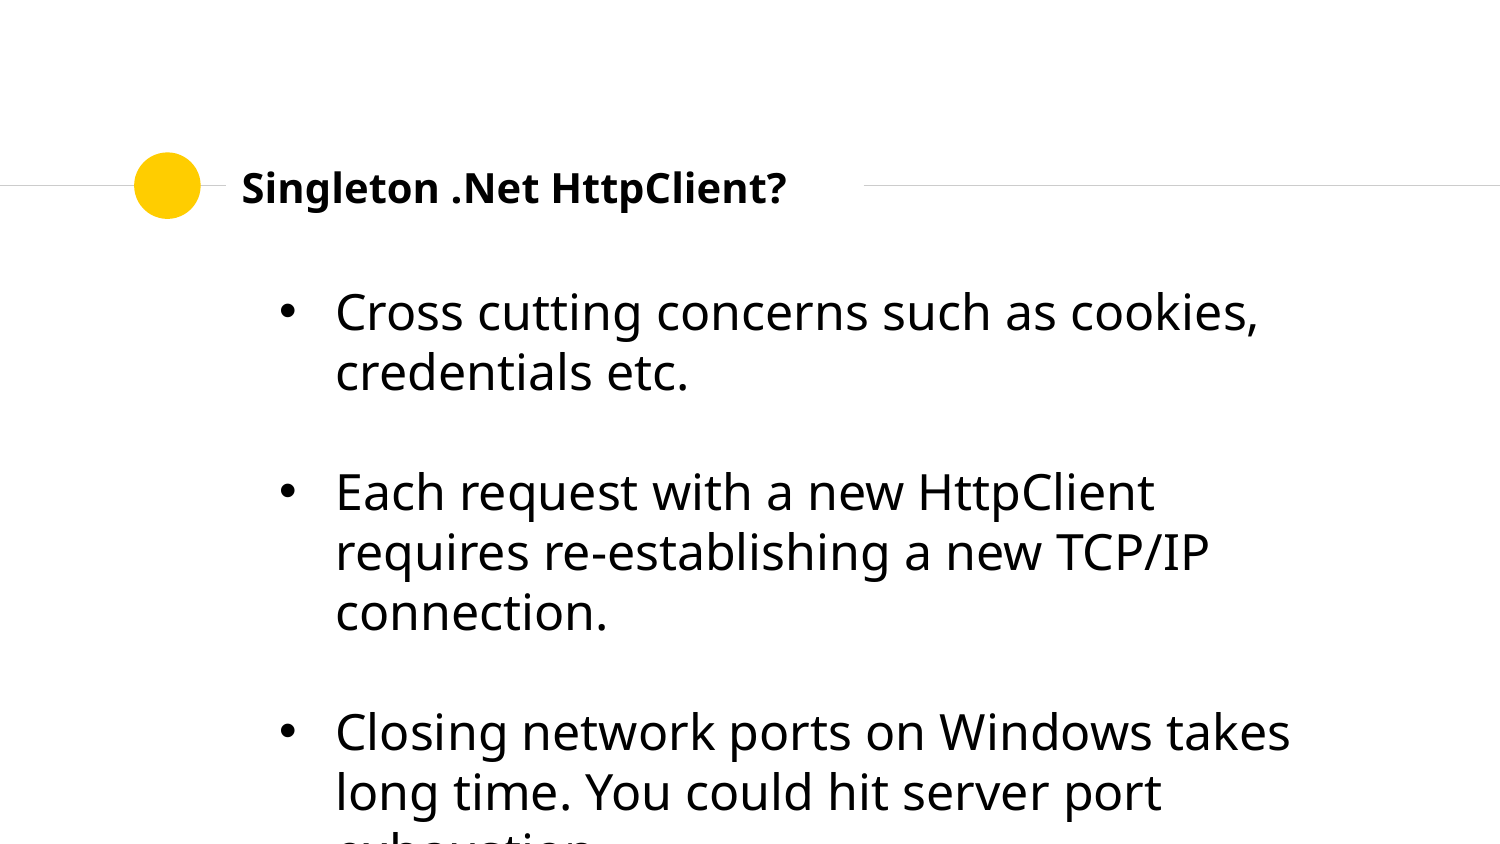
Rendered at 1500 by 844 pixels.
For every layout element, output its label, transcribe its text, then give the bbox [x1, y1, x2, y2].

title Singleton .Net HttpClient? [226, 151, 863, 223]
list Cross cutting concerns such as cookies, credentials etc. Each request with a new HttpClient requires re-establishing a new TCP/IP connection. Closing network ports on Windows takes long time. You could hit server port exhaustion. [226, 265, 1344, 776]
